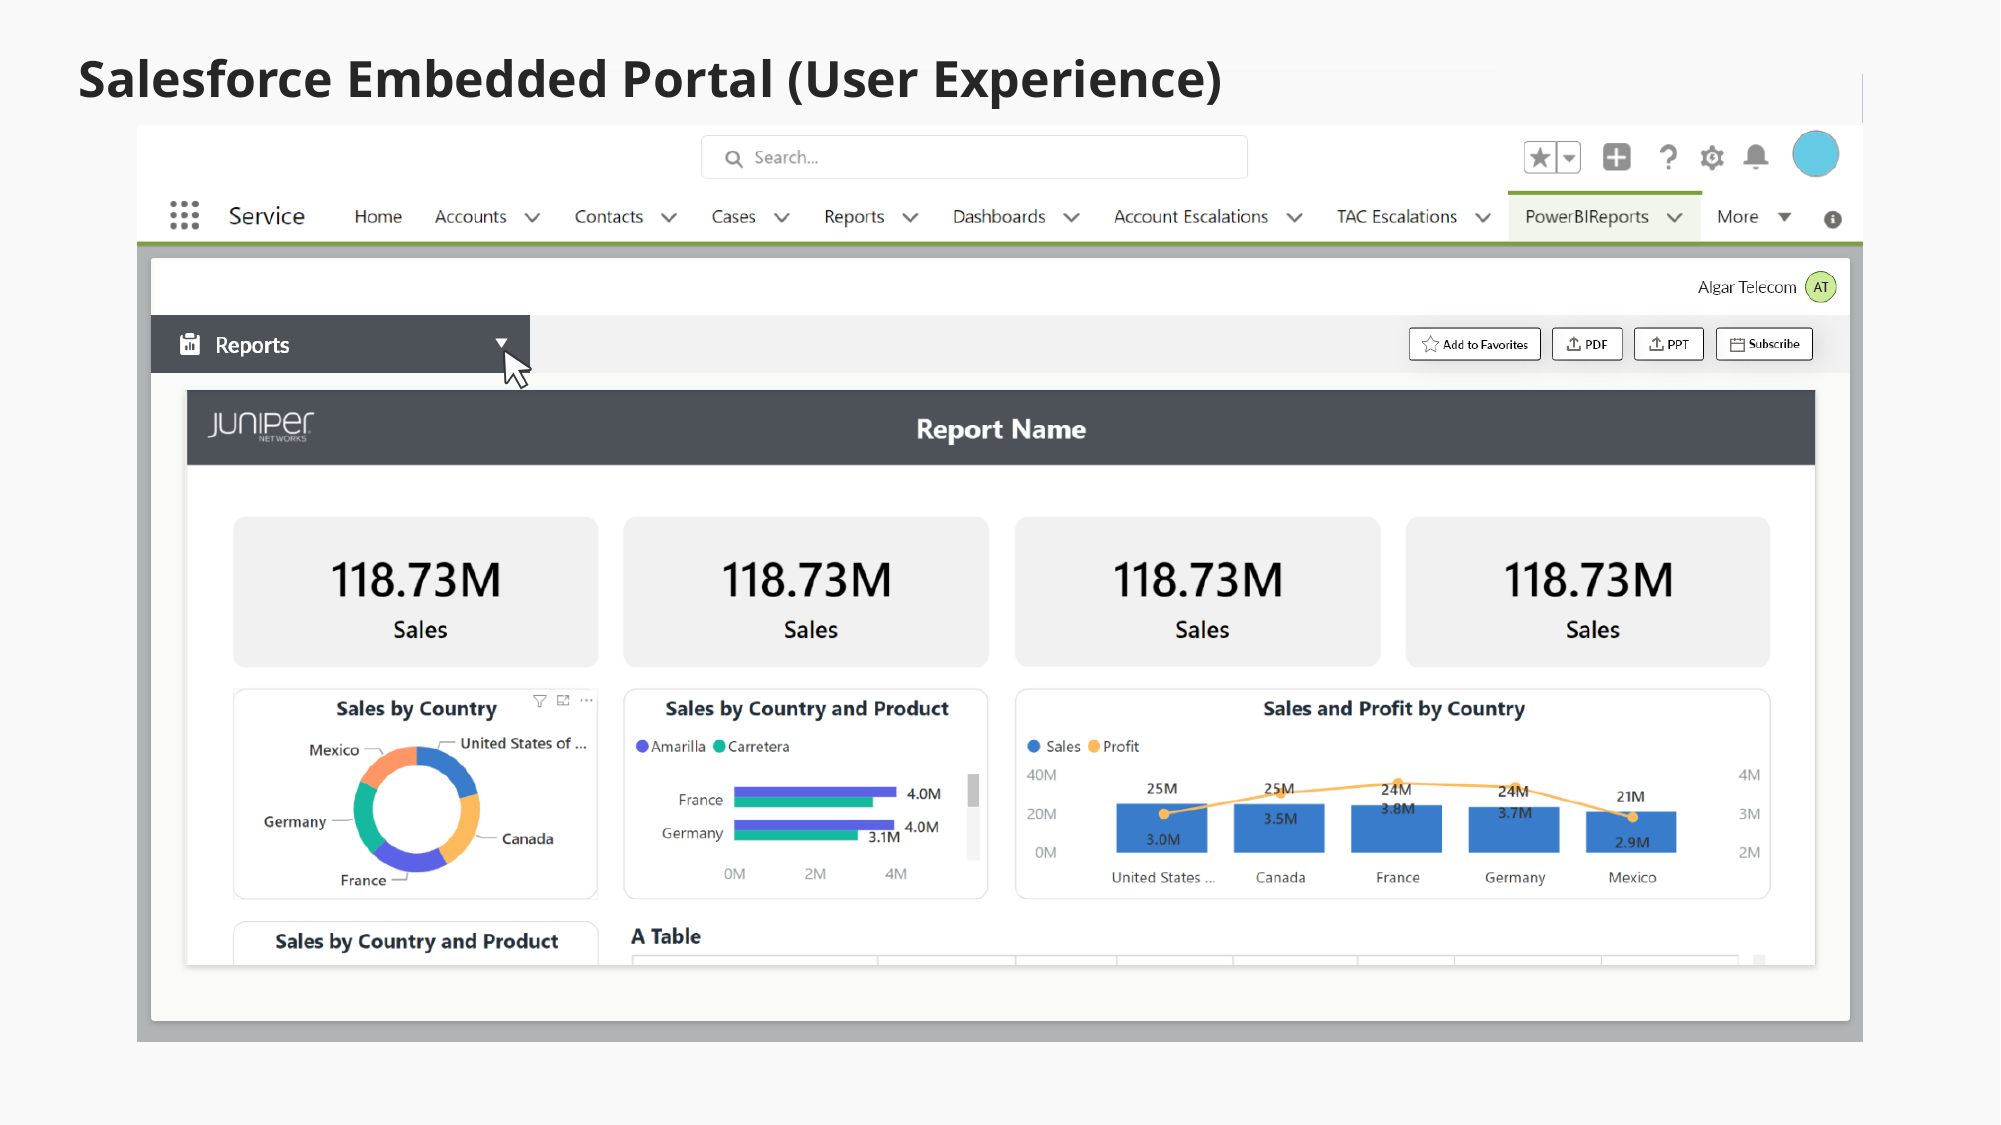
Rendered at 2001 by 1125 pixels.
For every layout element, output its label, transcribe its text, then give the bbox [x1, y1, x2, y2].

list Salesforce Embedded Portal (User Experience) [64, 46, 1597, 126]
picture [137, 71, 1863, 1042]
